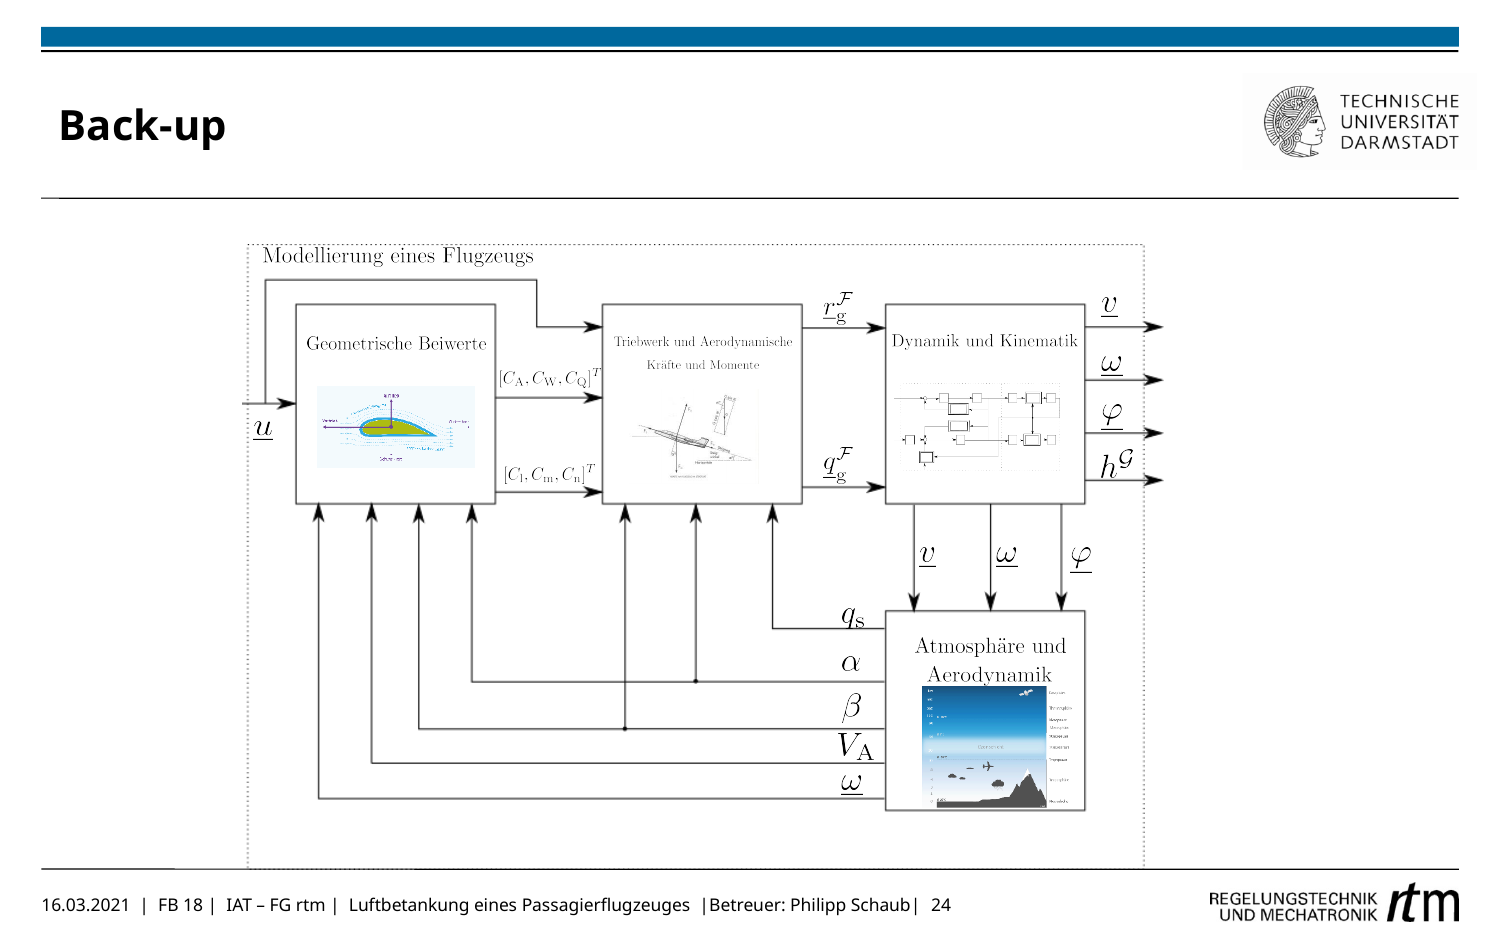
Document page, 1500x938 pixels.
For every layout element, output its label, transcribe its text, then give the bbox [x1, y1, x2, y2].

picture [241, 244, 1164, 870]
picture [1210, 882, 1459, 922]
title Back-up [58, 66, 1149, 182]
picture [1242, 73, 1477, 170]
